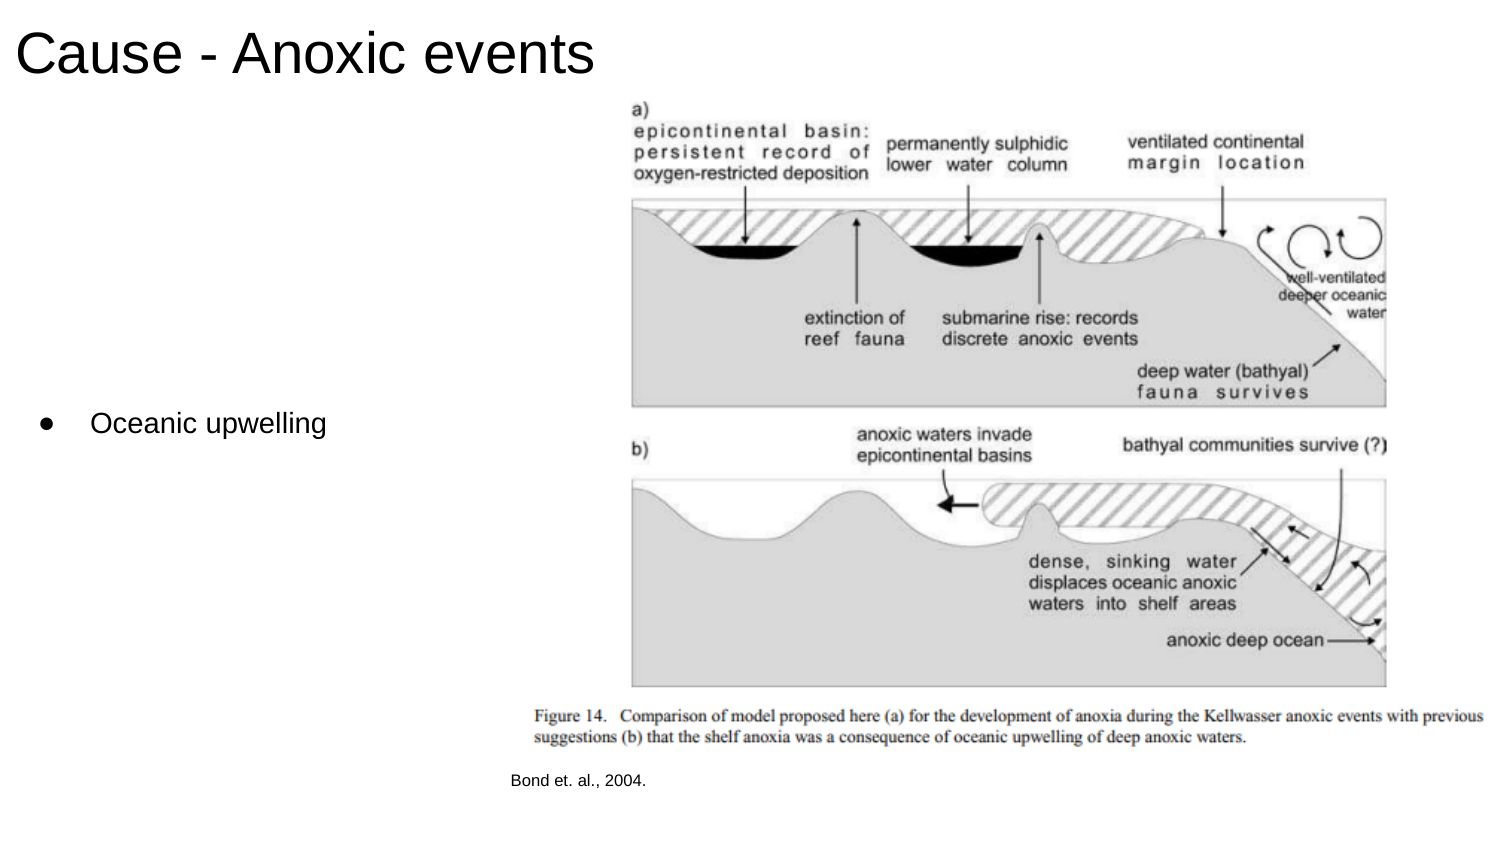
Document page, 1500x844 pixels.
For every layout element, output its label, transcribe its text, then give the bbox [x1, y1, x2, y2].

text_box Bond et. al., 2004. [495, 755, 1196, 844]
title Cause - Anoxic events [0, 0, 1313, 94]
picture [525, 90, 1500, 753]
text_box Oceanic upwelling [0, 386, 520, 458]
